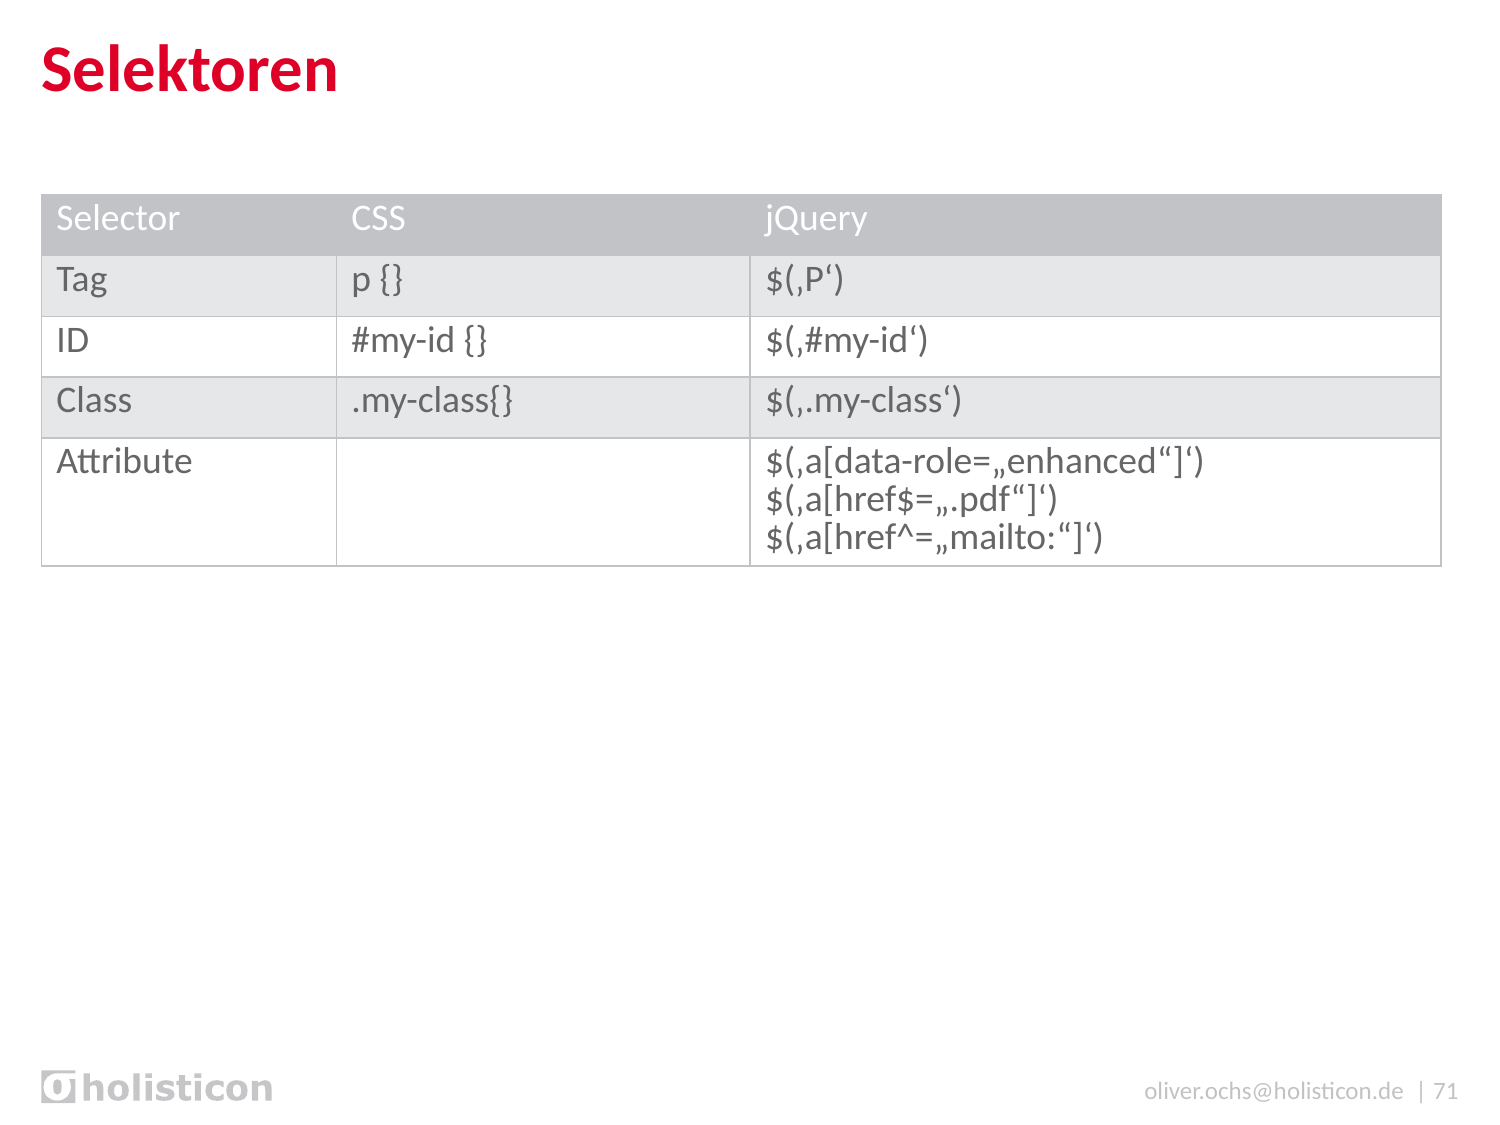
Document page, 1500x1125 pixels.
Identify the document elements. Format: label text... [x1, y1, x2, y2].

table_cell p {} [337, 256, 749, 316]
table_cell Tag [42, 256, 336, 316]
title Selektoren [41, 24, 1436, 188]
table_cell .my-class{} [337, 378, 749, 437]
table_cell #my-id {} [337, 317, 749, 376]
table_cell $(‚P‘) [751, 256, 1440, 316]
table_cell Attribute [42, 439, 336, 565]
table_cell $(‚#my-id‘) [751, 317, 1440, 376]
table_cell $(‚a[data-role=„enhanced“]‘) $(‚a[href$=„.pdf“]‘) $(‚a[href^=„mailto:“]‘) [751, 439, 1440, 565]
table_cell Class [42, 378, 336, 437]
table_header CSS [337, 196, 749, 255]
table_header Selector [42, 196, 336, 255]
table_cell $(‚.my-class‘) [751, 378, 1440, 437]
table_header jQuery [751, 196, 1440, 255]
table_cell [337, 439, 749, 565]
table_cell ID [42, 317, 336, 376]
